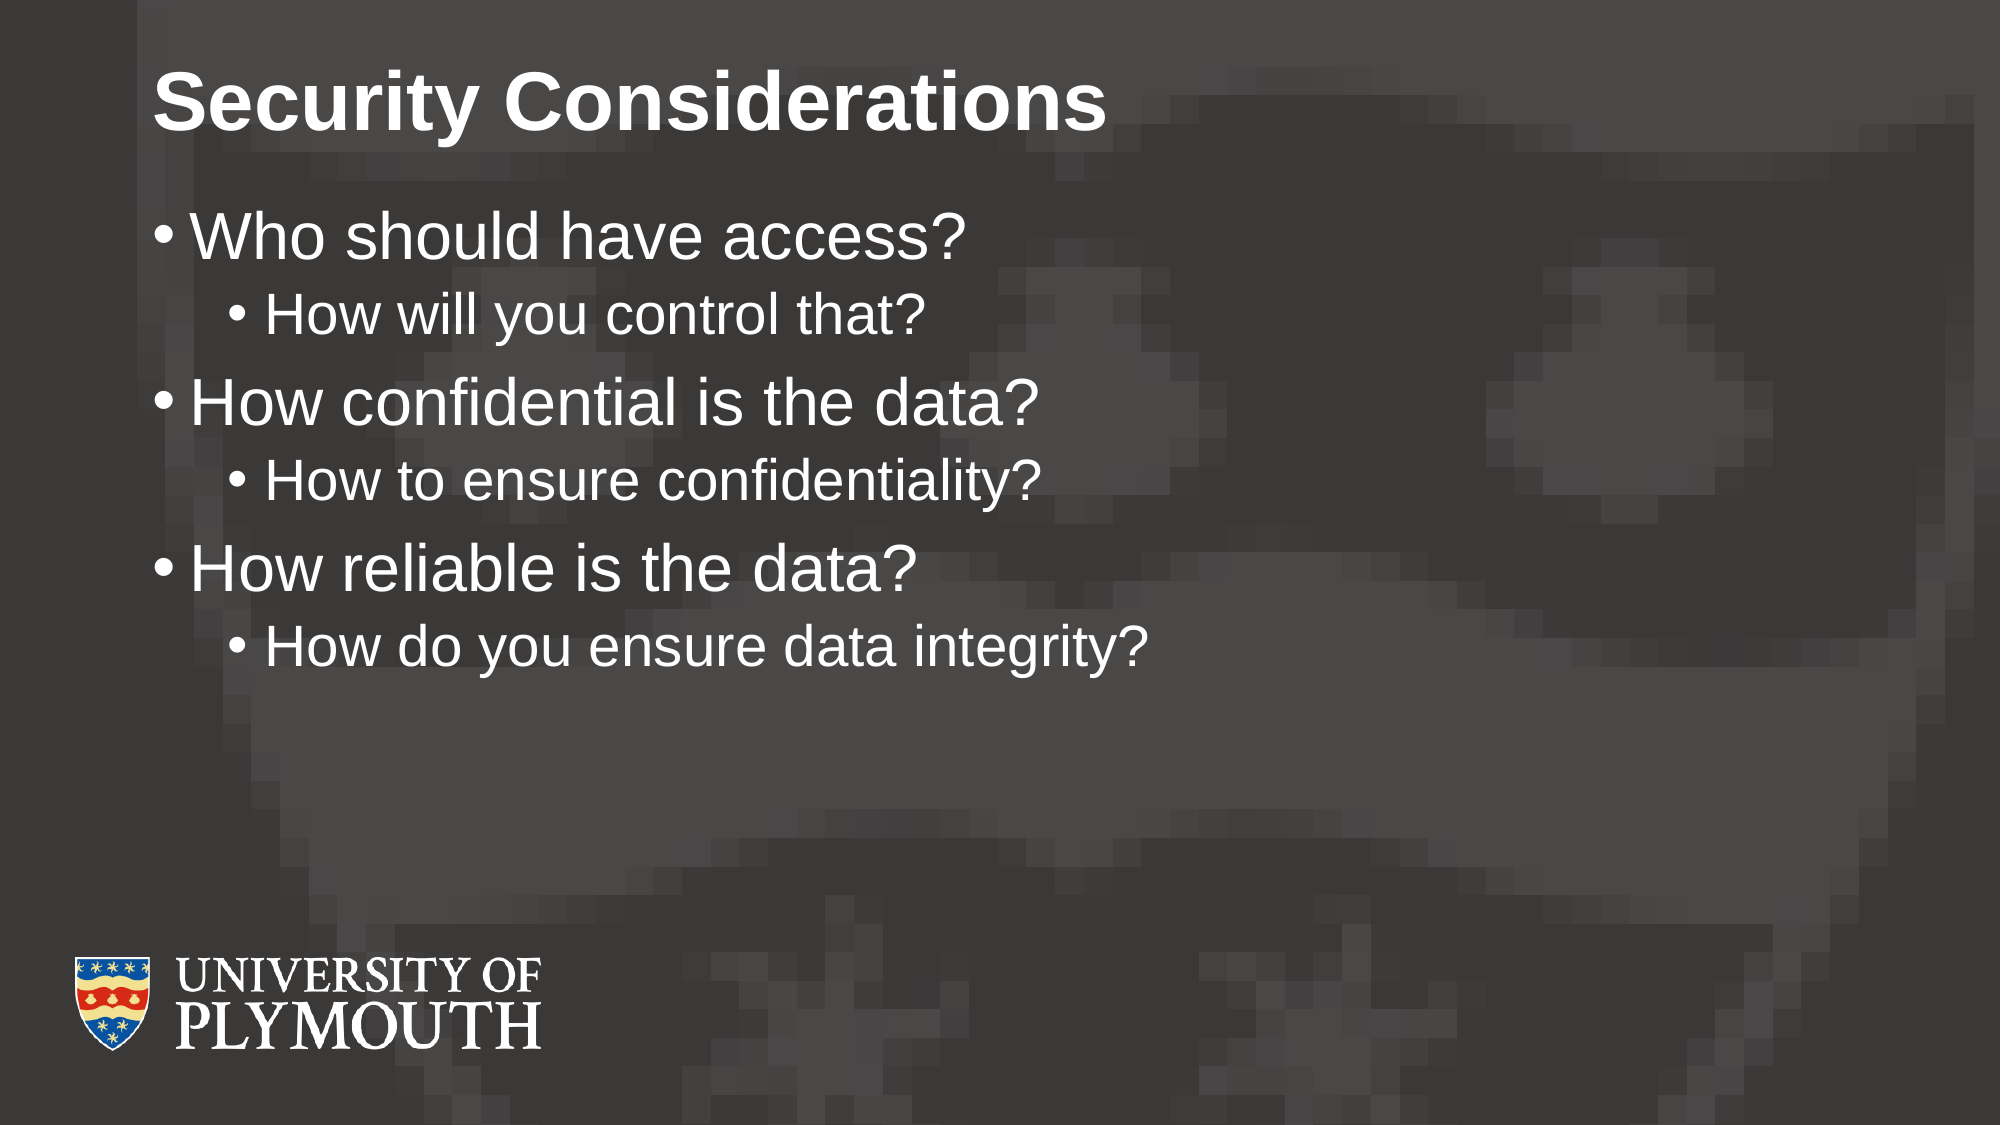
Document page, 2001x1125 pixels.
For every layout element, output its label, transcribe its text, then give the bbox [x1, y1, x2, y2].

picture [75, 957, 541, 1053]
title Security Considerations [137, 13, 1863, 194]
list Who should have access? How will you control that? How confidential is the data? How to ensure confidentiality? How reliable is the data? How do you ensure data integrity? [137, 194, 1863, 908]
